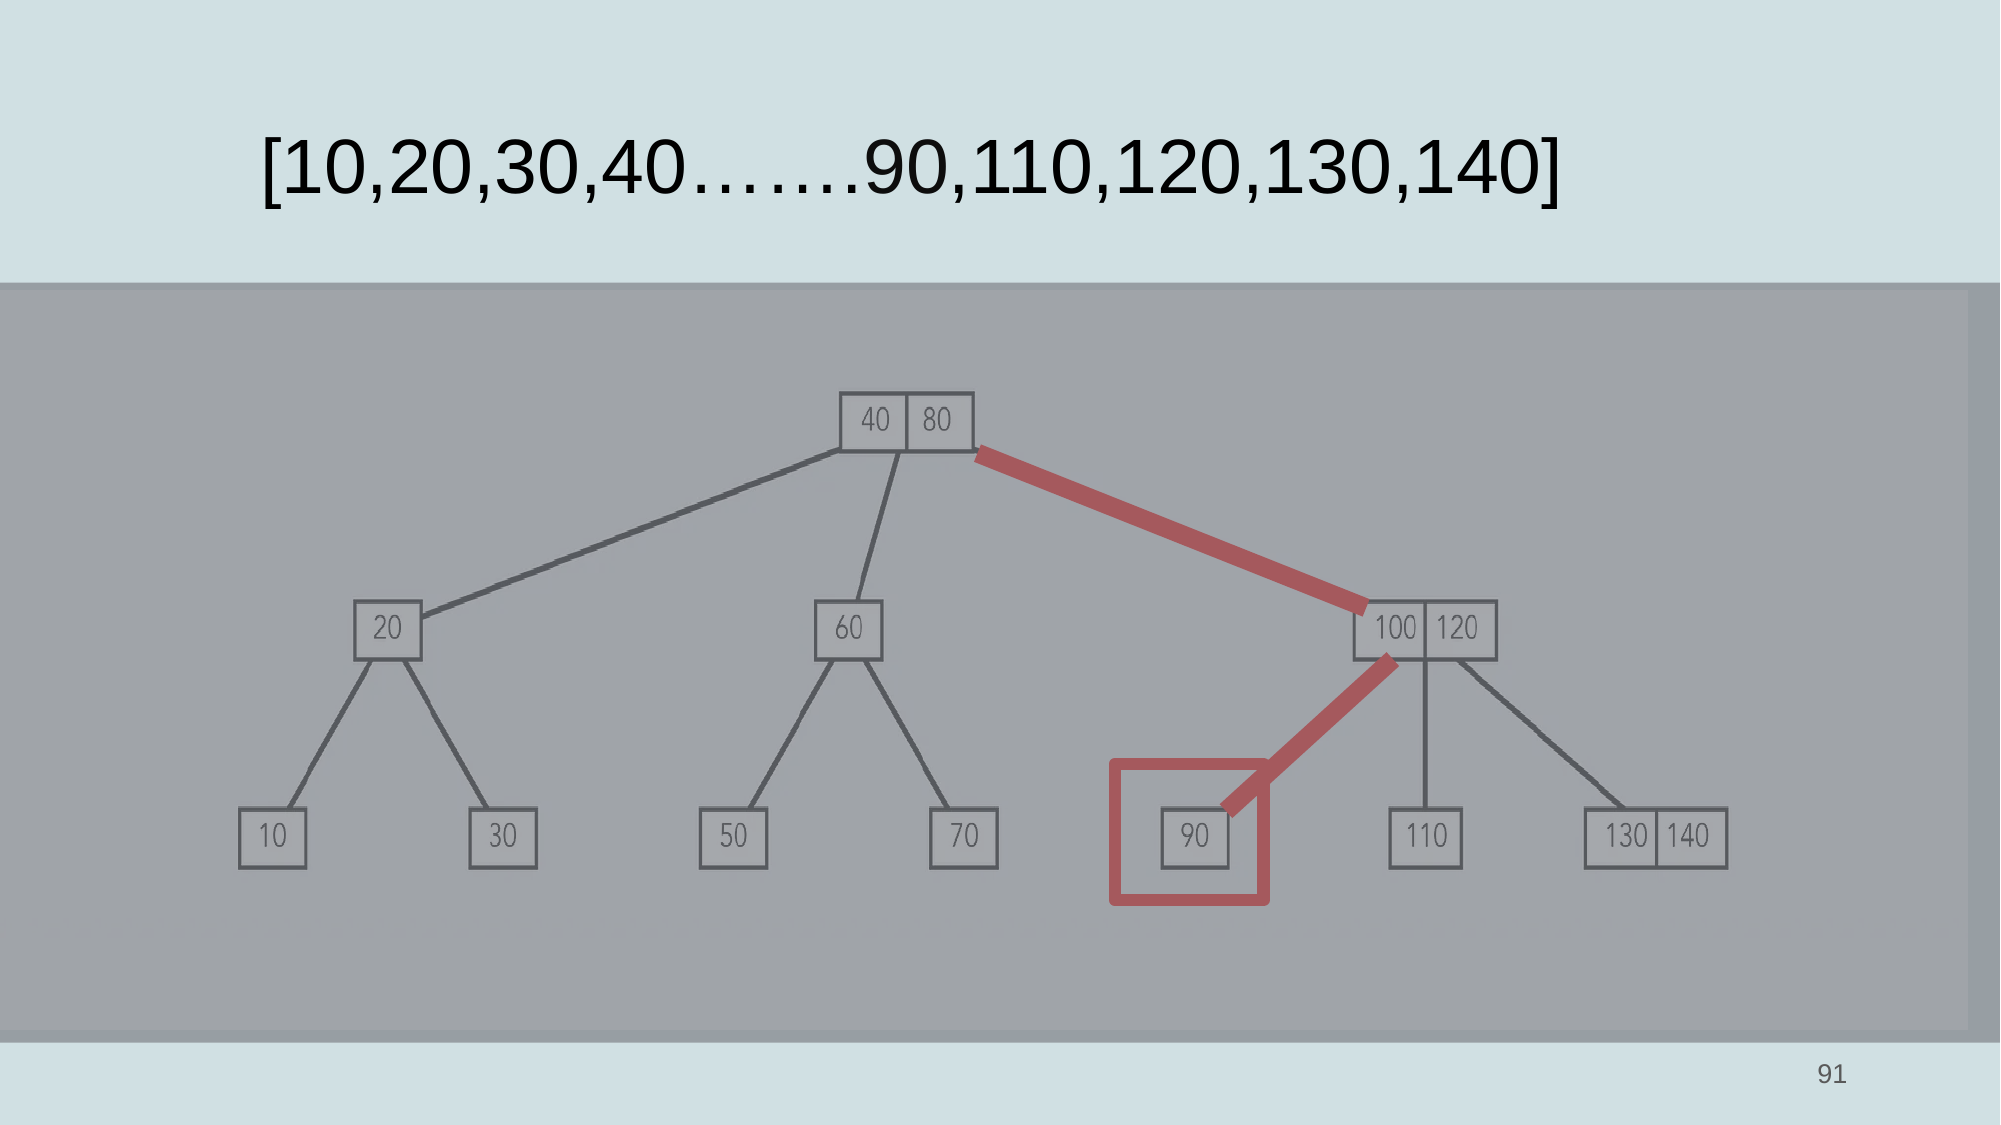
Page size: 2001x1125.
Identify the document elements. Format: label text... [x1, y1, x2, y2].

picture [0, 289, 1968, 1031]
slide_number 91 [1412, 1043, 1863, 1103]
title [10,20,30,40…….90,110,120,130,140] [137, 59, 1863, 278]
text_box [1225, 658, 1394, 812]
text_box [0, 282, 2000, 1043]
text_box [977, 452, 1367, 609]
